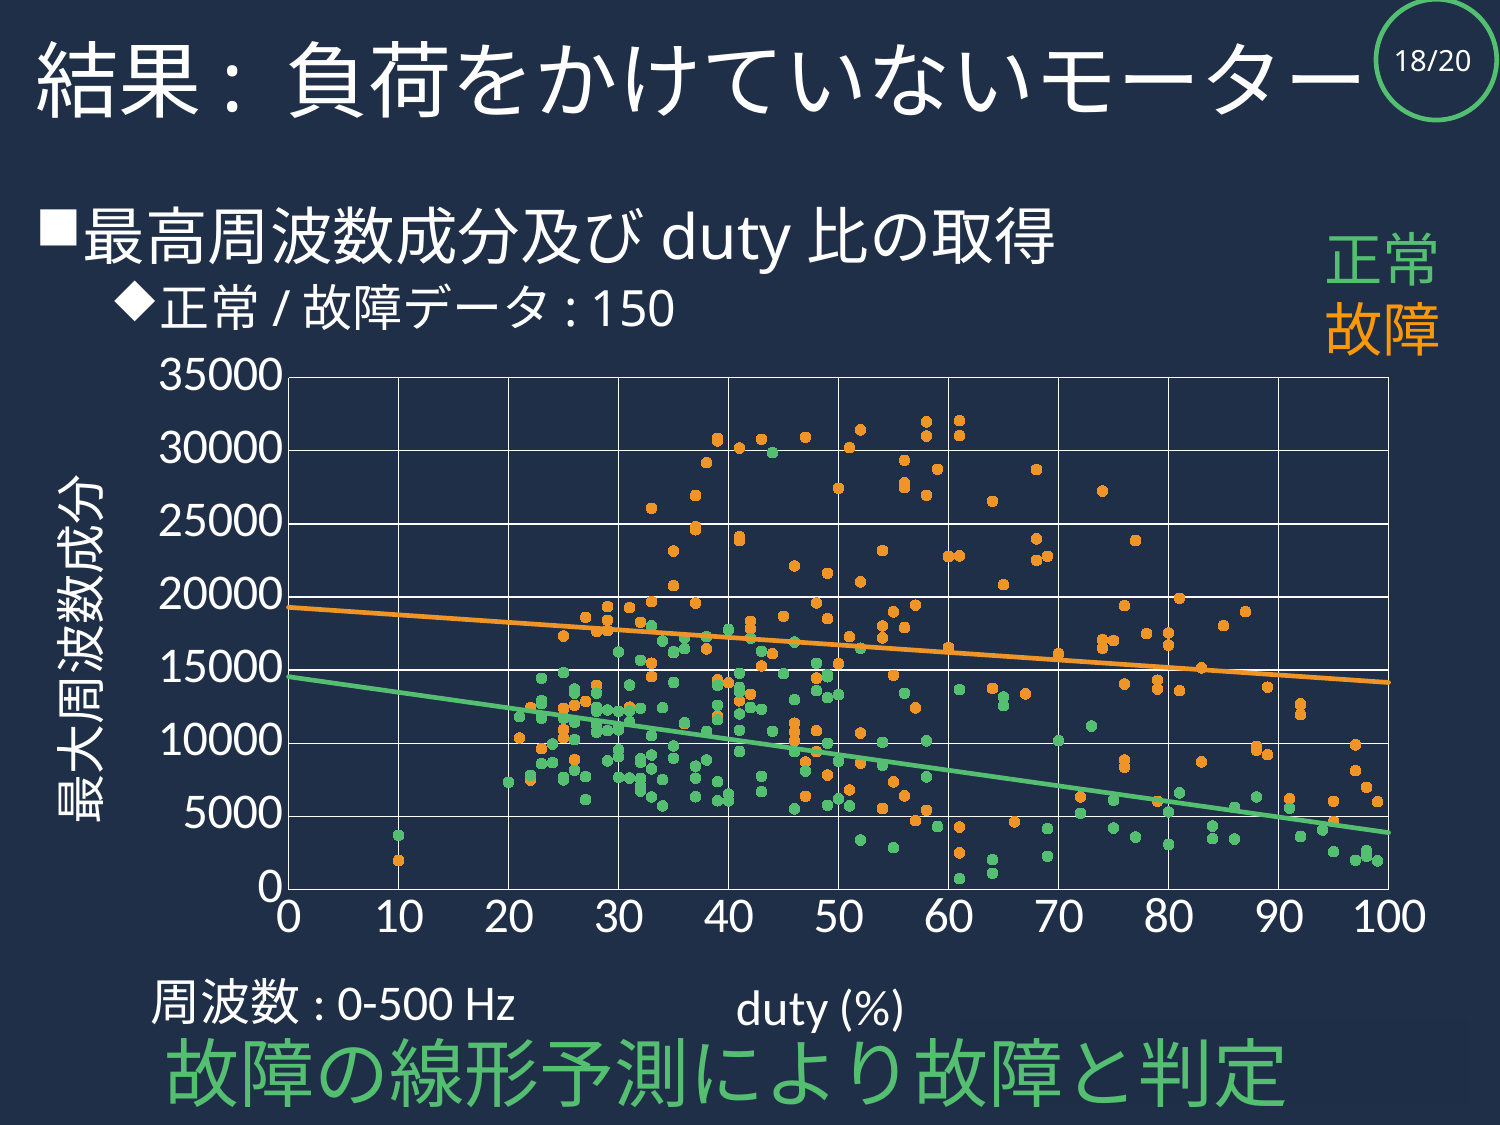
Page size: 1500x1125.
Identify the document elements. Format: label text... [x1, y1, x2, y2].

list 最高周波数成分及びduty比の取得 正常/故障データ: 150 [20, 197, 1314, 337]
title 結果: 負荷をかけていないモーター [20, 0, 1500, 194]
chart [0, 337, 1456, 1065]
text_box 正常 故障 [1314, 215, 1480, 371]
text_box 故障の線形予測により故障と判定 [0, 1018, 1500, 1124]
